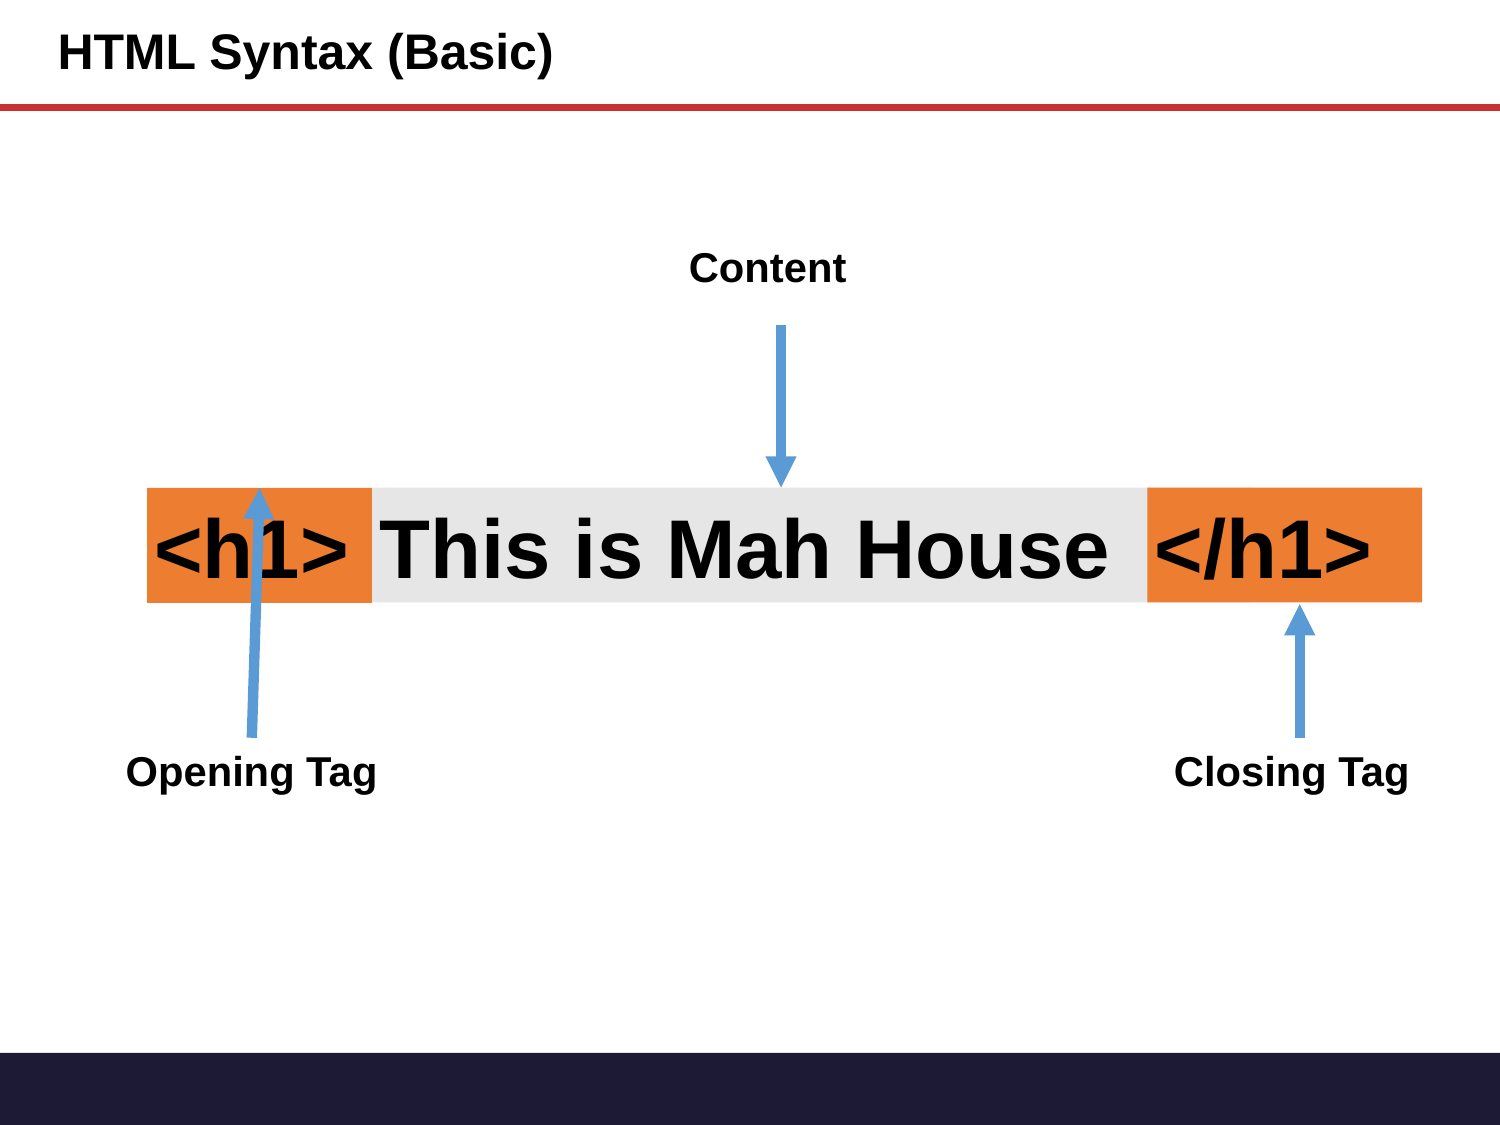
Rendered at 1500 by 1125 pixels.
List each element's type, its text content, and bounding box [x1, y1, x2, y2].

title HTML Syntax (Basic) [49, 0, 1176, 108]
text_box Closing Tag [1166, 737, 1418, 803]
text_box Opening Tag [118, 737, 386, 803]
text_box <h1> [147, 487, 259, 603]
text_box [774, 325, 788, 488]
text_box [1293, 604, 1306, 738]
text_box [251, 540, 260, 769]
text_box This is Mah House [372, 487, 1147, 603]
text_box <h1> [260, 487, 372, 603]
text_box Content [681, 233, 866, 298]
text_box </h1> [1147, 487, 1423, 603]
